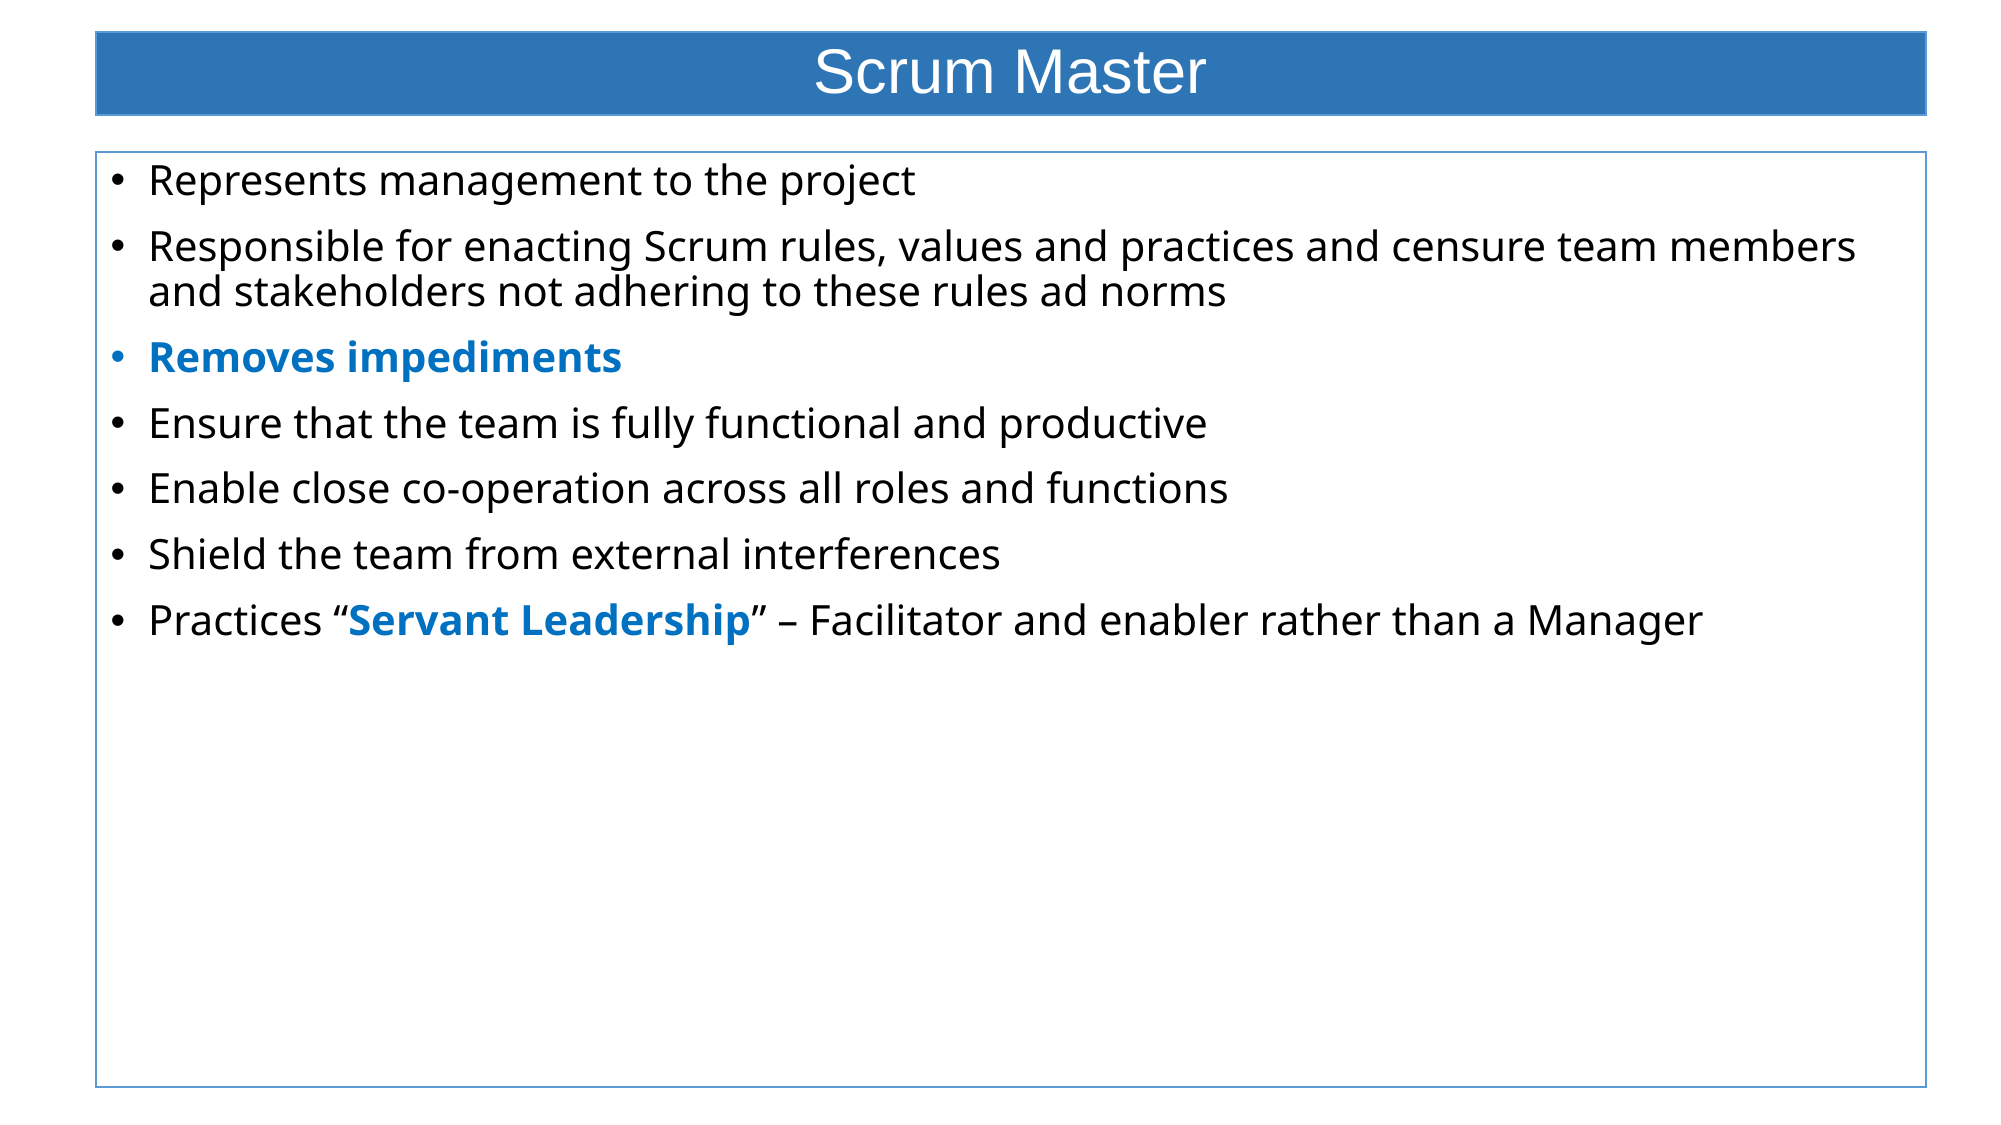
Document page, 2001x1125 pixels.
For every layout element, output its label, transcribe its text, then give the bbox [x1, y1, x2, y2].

title Scrum Master [95, 31, 1927, 116]
list Represents management to the project Responsible for enacting Scrum rules, values and practices and censure team members and stakeholders not adhering to these rules ad norms Removes impediments Ensure that the team is fully functional and productive Enable close co-operation across all roles and functions Shield the team from external interferences Practices “Servant Leadership” – Facilitator and enabler rather than a Manager [95, 151, 1927, 1088]
